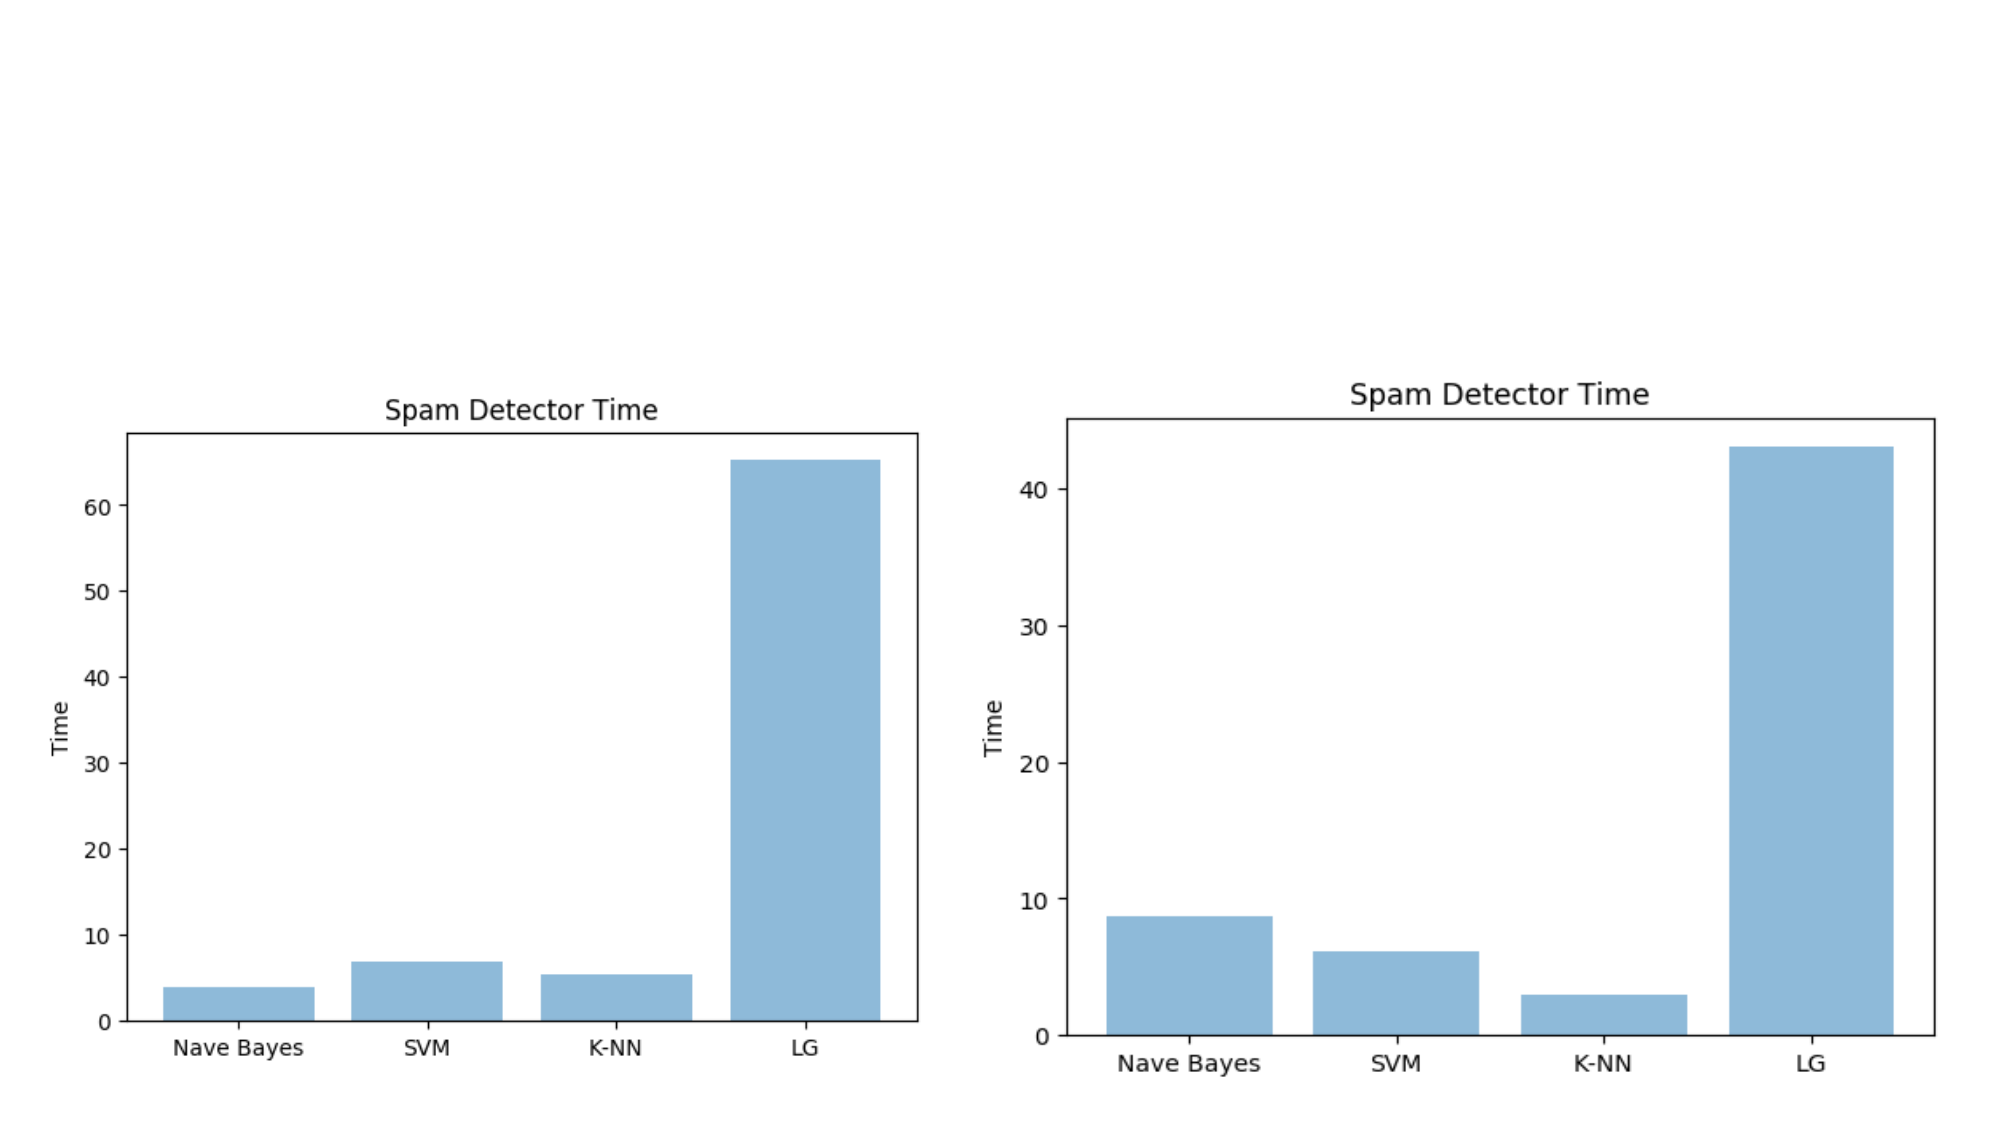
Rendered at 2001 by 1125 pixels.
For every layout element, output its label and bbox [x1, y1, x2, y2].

picture [36, 382, 938, 1075]
picture [966, 364, 1957, 1092]
